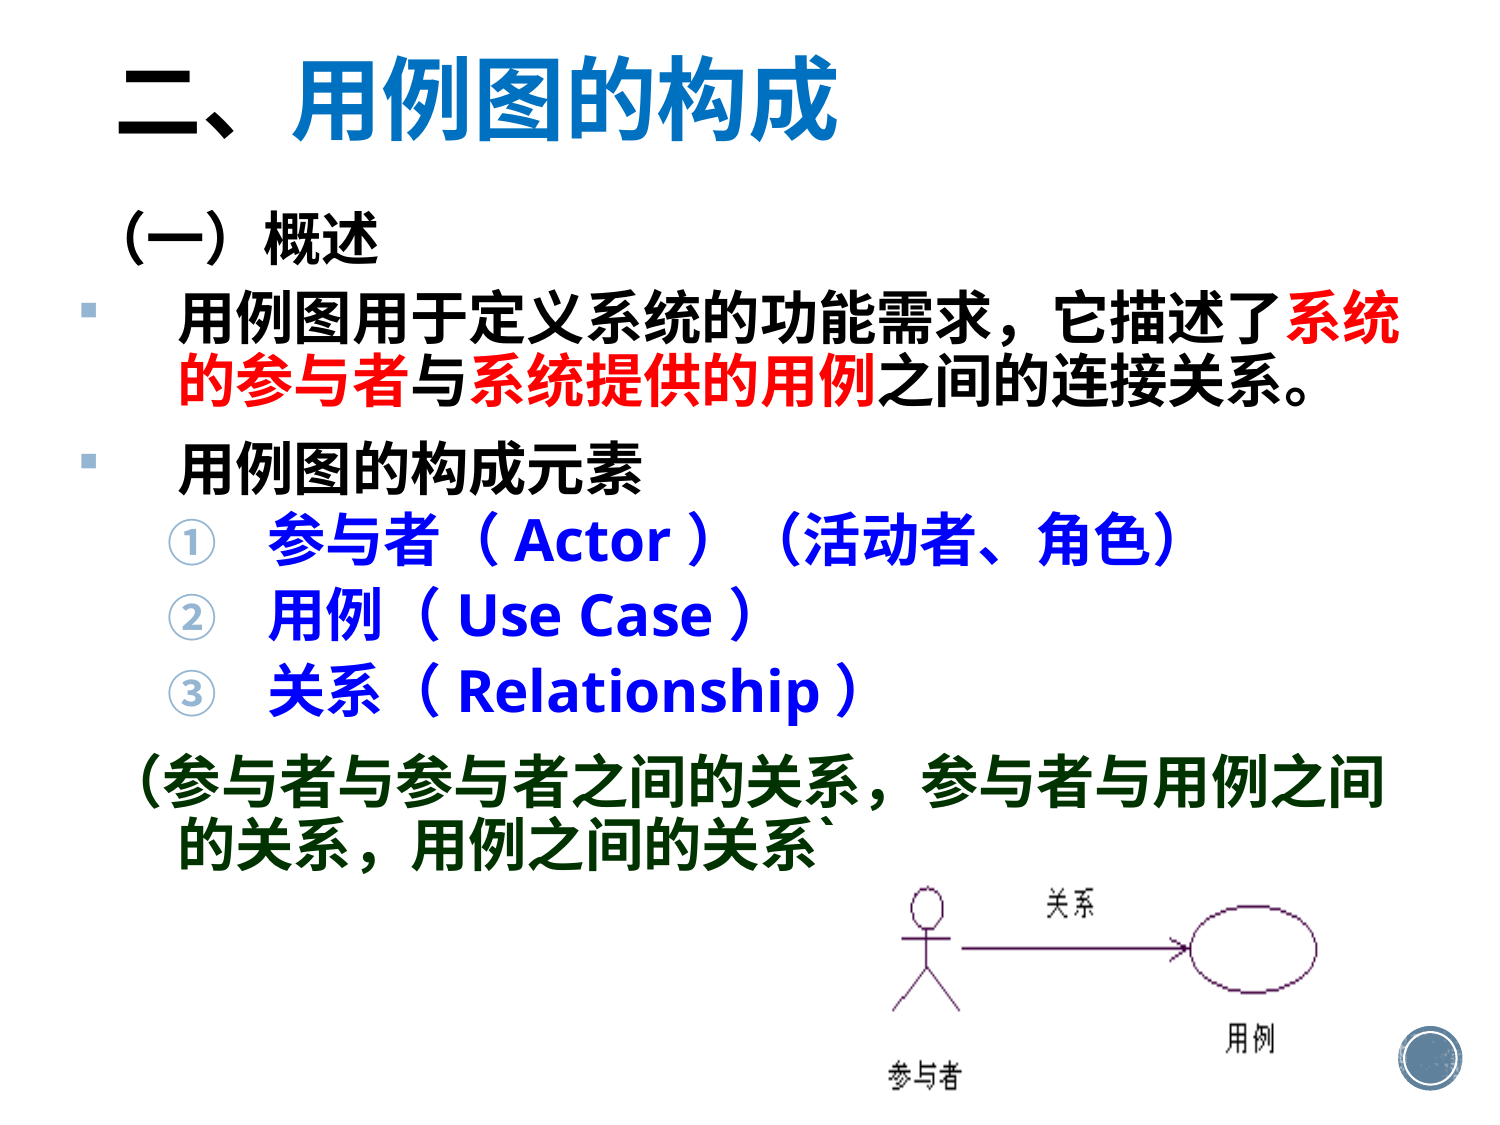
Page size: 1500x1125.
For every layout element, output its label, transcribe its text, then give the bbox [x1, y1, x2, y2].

text_box （一）概述 [73, 183, 1311, 300]
picture [818, 825, 1396, 1125]
list 用例图用于定义系统的功能需求，它描述了系统的参与者与系统提供的用例之间的连接关系。 用例图的构成元素 参与者（Actor）（活动者、角色） 用例（Use Case） 关系（Relationship） （参与者与参与者之间的关系，参与者与用例之间的关系，用例之间的关系） [62, 281, 1438, 1003]
text_box 二、用例图的构成 [99, 45, 1375, 163]
